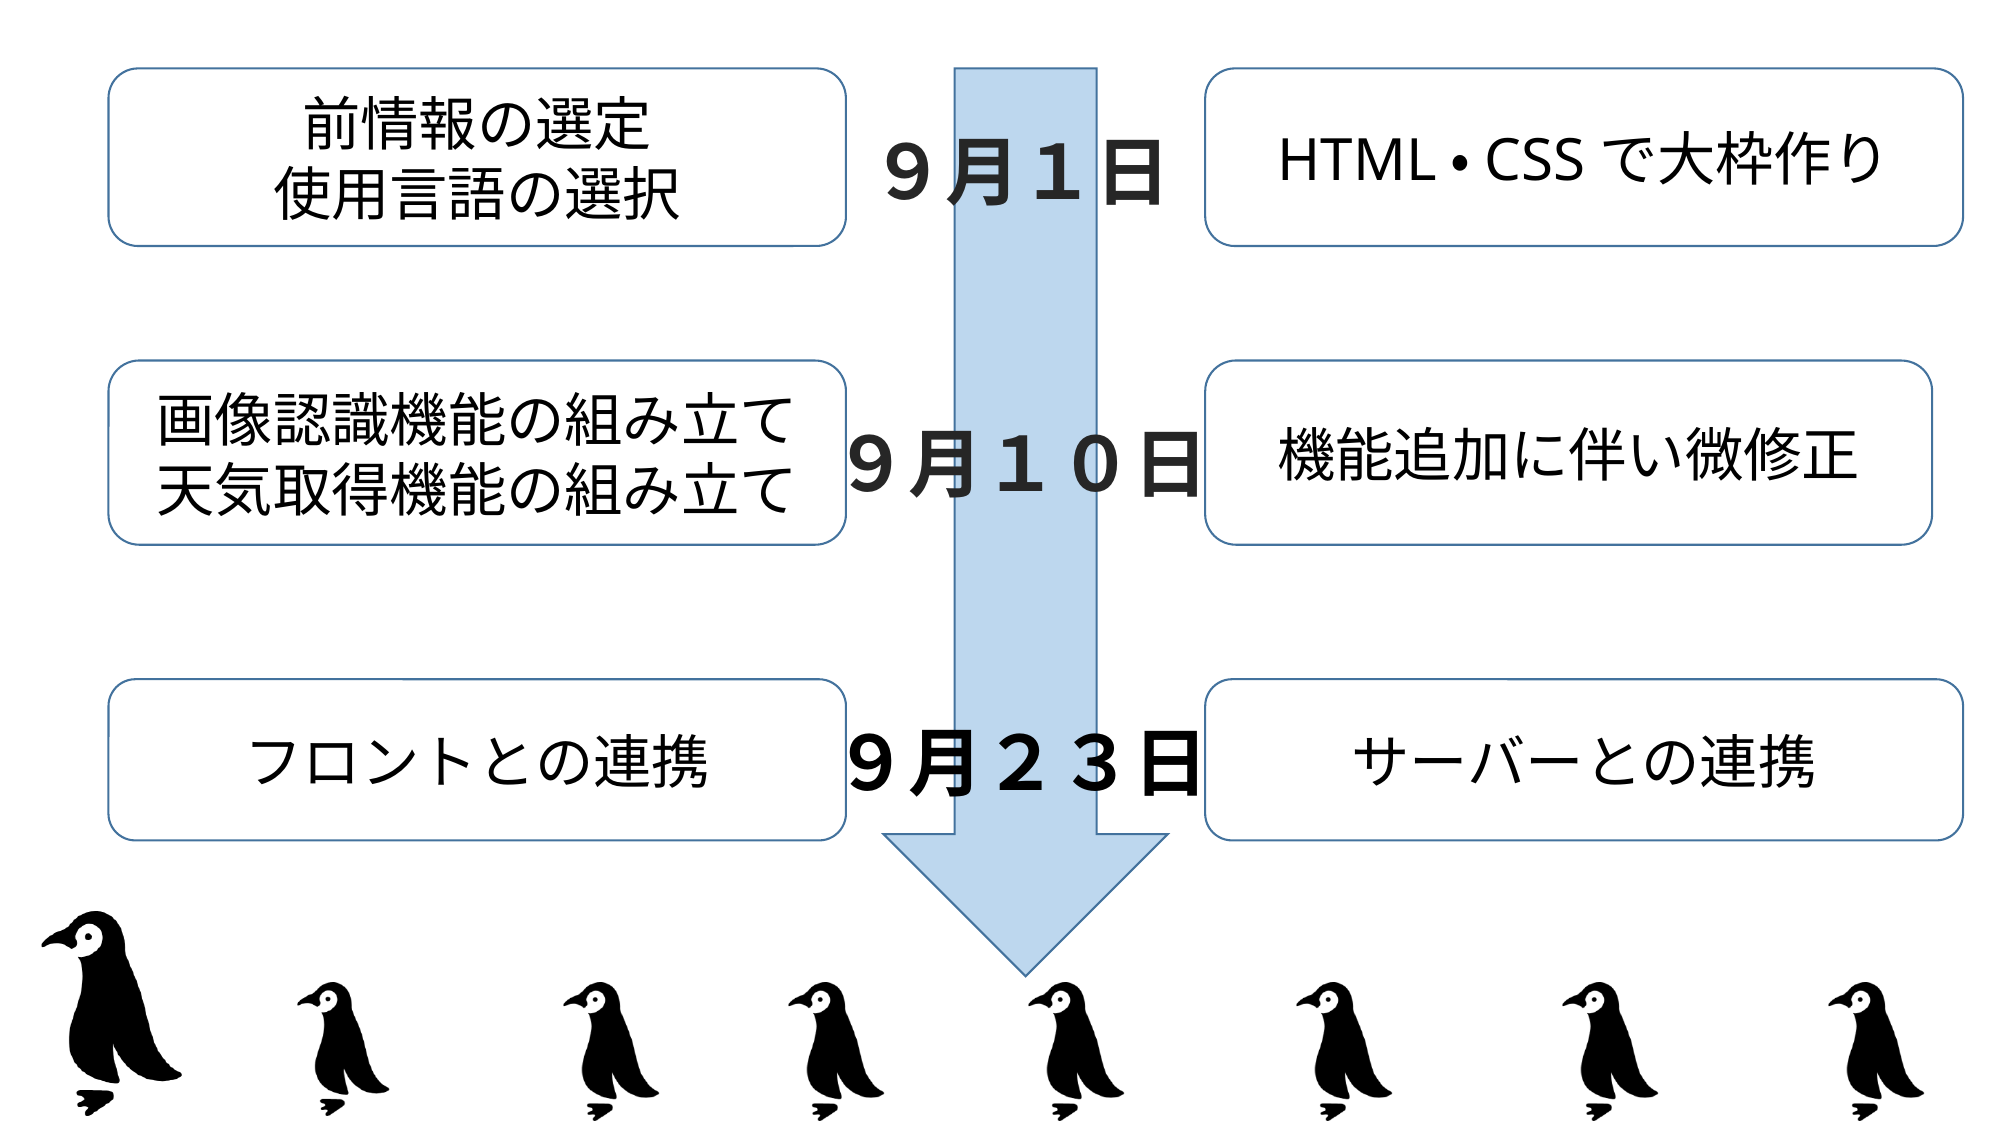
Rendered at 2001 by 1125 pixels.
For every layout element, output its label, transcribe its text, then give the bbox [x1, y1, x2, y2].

picture [766, 982, 906, 1121]
text_box 前情報の選定 使用言語の選択 [107, 67, 847, 248]
text_box [881, 813, 1171, 978]
picture [1806, 982, 1946, 1121]
picture [541, 982, 681, 1121]
picture [1540, 982, 1680, 1121]
text_box ９月１日 [855, 117, 1196, 222]
text_box [953, 222, 1098, 409]
text_box HTML・CSSで大枠作り [1204, 67, 1965, 248]
picture [9, 911, 214, 1116]
text_box ９月２３日 [818, 707, 1236, 813]
picture [276, 982, 410, 1116]
text_box 画像認識機能の組み立て 天気取得機能の組み立て [107, 359, 847, 546]
text_box フロントとの連携 [107, 678, 847, 842]
text_box [953, 559, 1098, 707]
text_box ９月１０日 [818, 409, 1253, 559]
text_box 機能追加に伴い微修正 [1204, 359, 1934, 546]
text_box サーバーとの連携 [1204, 678, 1965, 842]
picture [1274, 982, 1414, 1121]
text_box [953, 67, 1098, 117]
picture [1006, 982, 1146, 1121]
